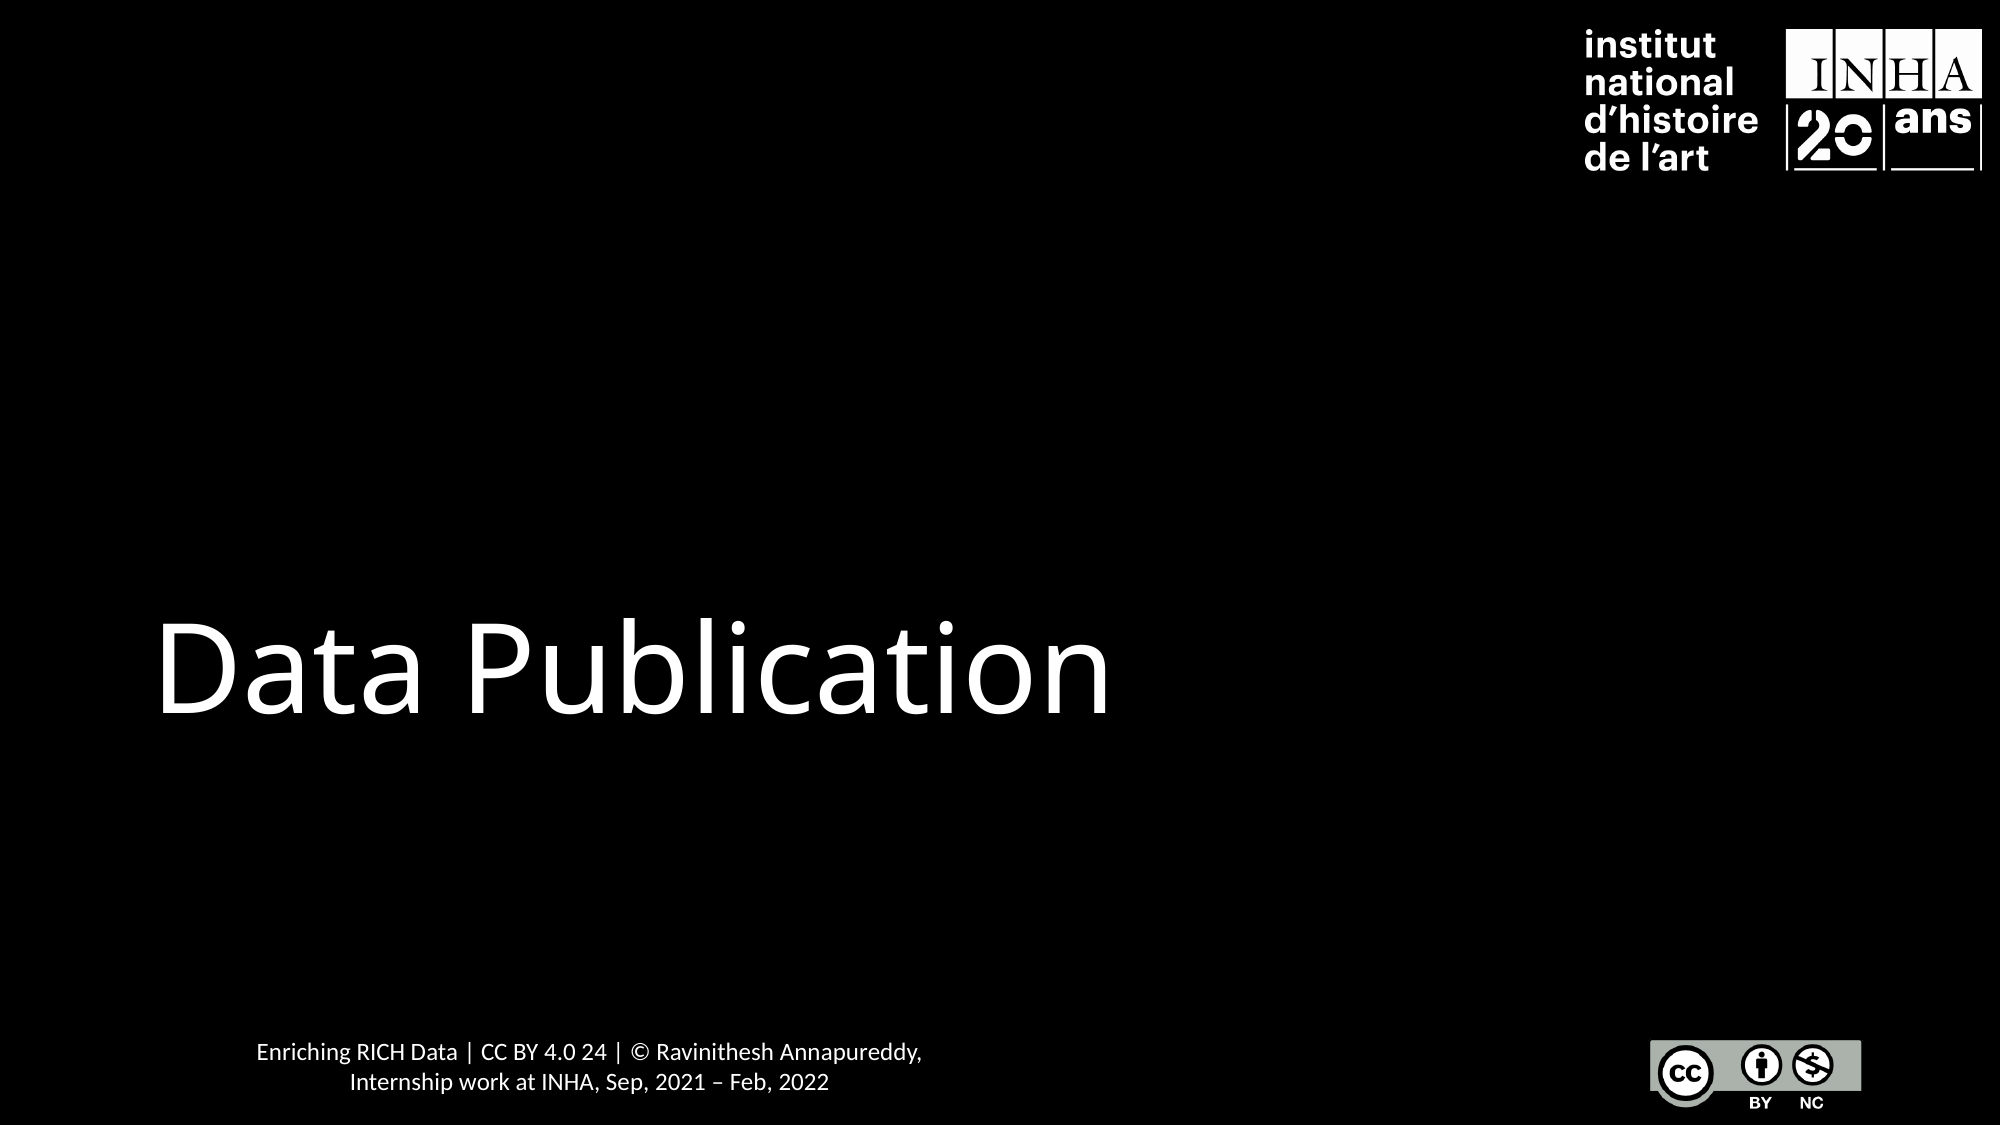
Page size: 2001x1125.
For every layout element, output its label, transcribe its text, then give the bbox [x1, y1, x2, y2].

picture [1648, 1038, 1863, 1113]
picture [1585, 29, 1982, 171]
footer Enriching RICH Data | CC BY 4.0 24 | © Ravinithesh Annapureddy, Internship work at INHA, Sep, 2021 – Feb, 2022 [137, 1035, 1043, 1096]
title Data Publication [136, 280, 1862, 749]
